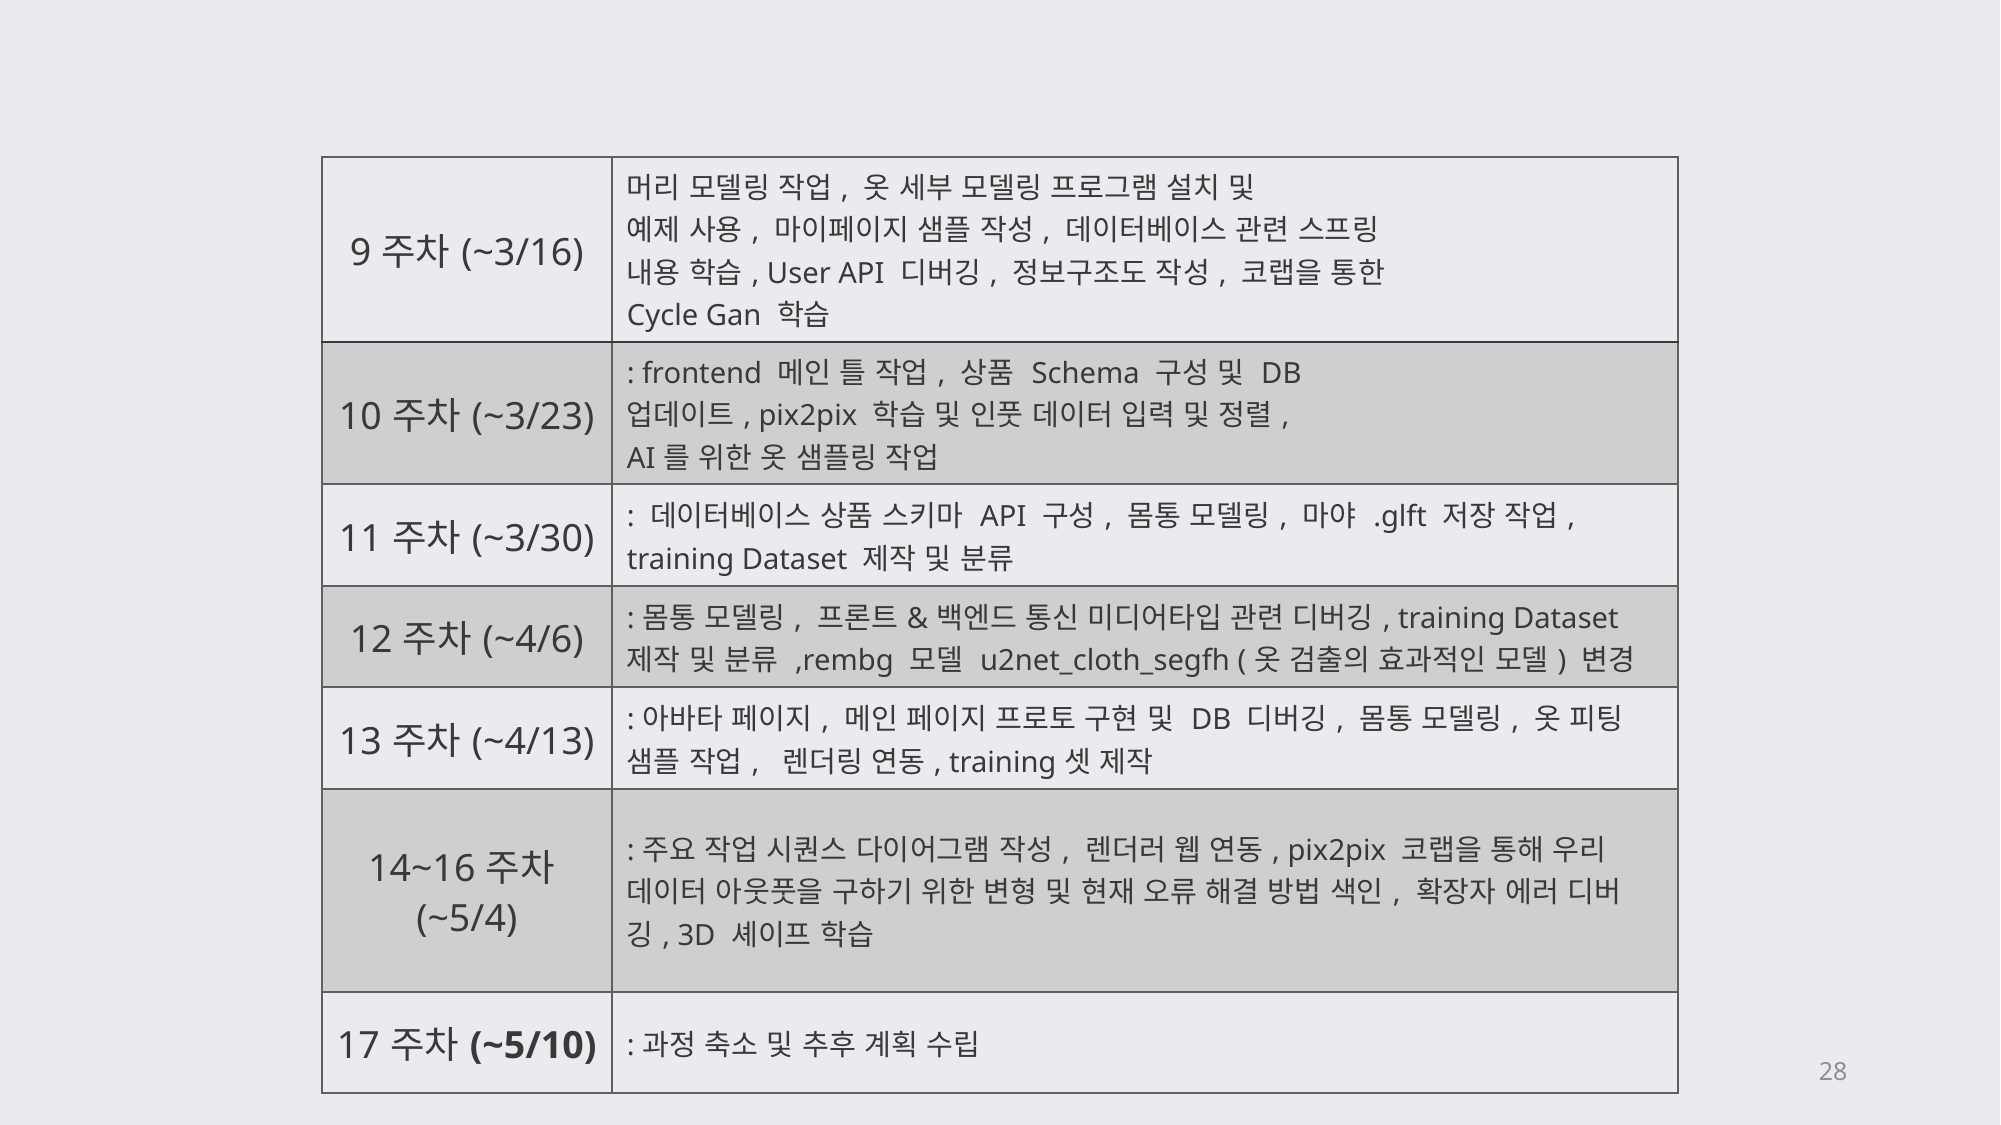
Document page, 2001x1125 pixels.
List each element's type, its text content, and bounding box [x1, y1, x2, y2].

table_cell 10주차(~3/23) [323, 343, 611, 483]
table_cell 12주차(~4/6) [323, 587, 611, 686]
table_cell 11주차(~3/30) [323, 485, 611, 585]
table_cell : frontend 메인 틀 작업, 상품 Schema 구성 및 DB 업데이트, pix2pix 학습 및 인풋 데이터 입력 및 정렬, AI를 위한 옷 샘플링 작업 [613, 343, 1677, 483]
table_header 9주차(~3/16) [323, 158, 611, 341]
table_cell :아바타 페이지, 메인 페이지 프로토 구현 및 DB 디버깅, 몸통 모델링, 옷 피팅 샘플 작업, 렌더링 연동, training셋 제작 [613, 688, 1677, 788]
table_cell 13주차(~4/13) [323, 688, 611, 788]
table_cell :과정 축소 및 추후 계획 수립 [613, 993, 1677, 1092]
table_cell 17주차(~5/10) [323, 993, 611, 1092]
slide_number 28 [1412, 1042, 1863, 1103]
table_cell :몸통 모델링, 프론트&백엔드 통신 미디어타입 관련 디버깅, training Dataset 제작 및 분류 ,rembg 모델 u2net_cloth_segfh (옷 검출의 효과적인 모델) 변경 [613, 587, 1677, 686]
table_cell :주요 작업 시퀀스 다이어그램 작성, 렌더러 웹 연동, pix2pix 코랩을 통해 우리 데이터 아웃풋을 구하기 위한 변형 및 현재 오류 해결 방법 색인, 확장자 에러 디버깅, 3D 셰이프 학습 [613, 790, 1677, 991]
table_cell 14~16주차(~5/4) [323, 790, 611, 991]
table_cell : 데이터베이스 상품 스키마 API 구성, 몸통 모델링, 마야 .glft 저장 작업, training Dataset 제작 및 분류 [613, 485, 1677, 585]
table_header 머리 모델링 작업, 옷 세부 모델링 프로그램 설치 및 예제 사용, 마이페이지 샘플 작성, 데이터베이스 관련 스프링 내용 학습, User API 디버깅, 정보구조도 작성, 코랩을 통한 Cycle Gan 학습 [613, 158, 1677, 341]
